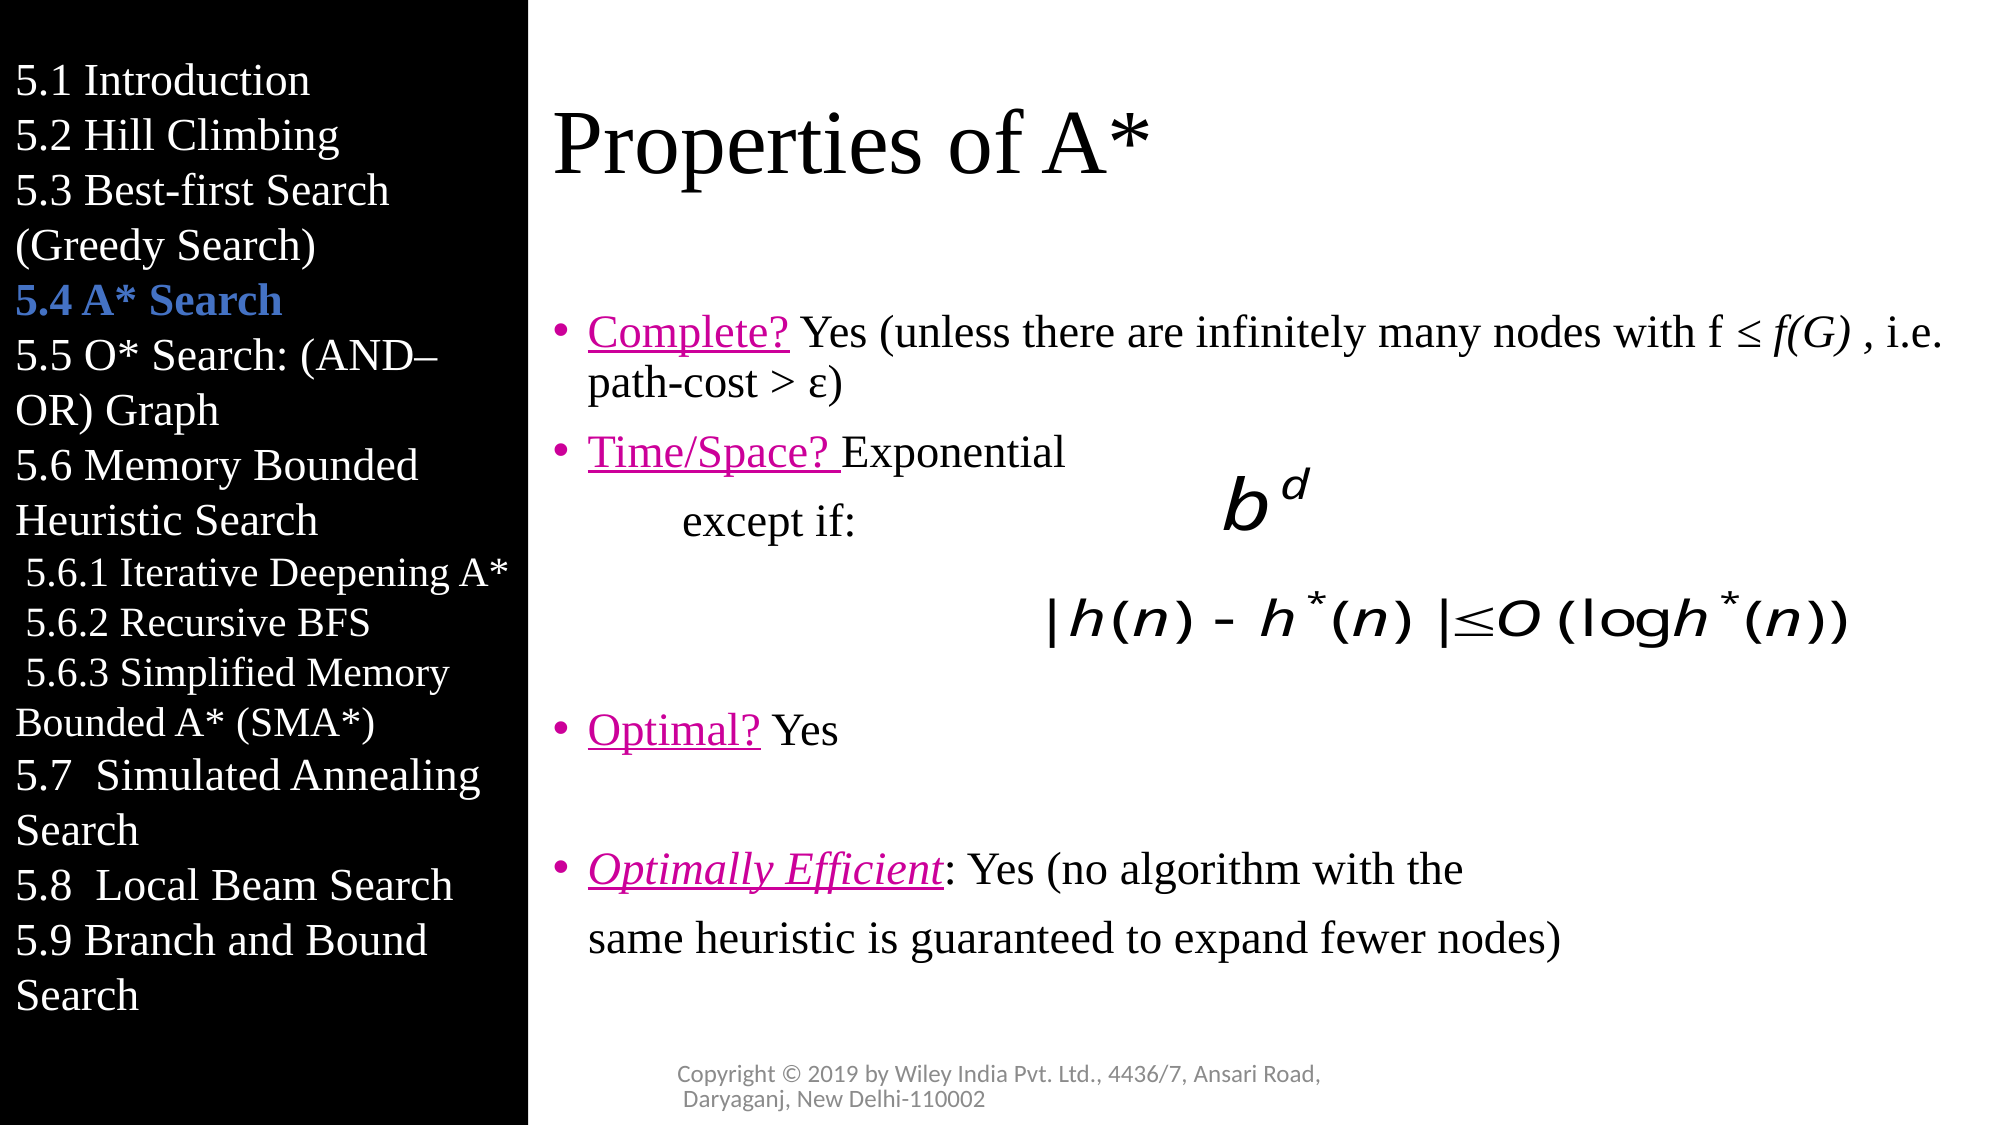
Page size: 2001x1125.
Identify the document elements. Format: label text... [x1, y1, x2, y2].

list Complete? Yes (unless there are infinitely many nodes with f ≤ f(G) , i.e. path-cost > ε) Time/Space? Exponential except if: Optimal? Yes Optimally Efficient: Yes (no algorithm with the same heuristic is guaranteed to expand fewer nodes) [537, 299, 2000, 975]
footer Copyright © 2019 by Wiley India Pvt. Ltd., 4436/7, Ansari Road, Daryaganj, New Delhi-110002 [662, 1042, 1338, 1103]
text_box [1213, 453, 1338, 549]
text_box 5.1 Introduction 5.2 Hill Climbing 5.3 Best-first Search (Greedy Search) 5.4 A* Search 5.5 O* Search: (AND–OR) Graph 5.6 Memory Bounded Heuristic Search 5.6.1 Iterative Deepening A* 5.6.2 Recursive BFS 5.6.3 Simplified Memory Bounded A* (SMA*) 5.7 Simulated Annealing Search 5.8 Local Beam Search 5.9 Branch and Bound Search [0, 0, 529, 1125]
title Properties of A* [537, 35, 1531, 254]
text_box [1034, 582, 1869, 661]
